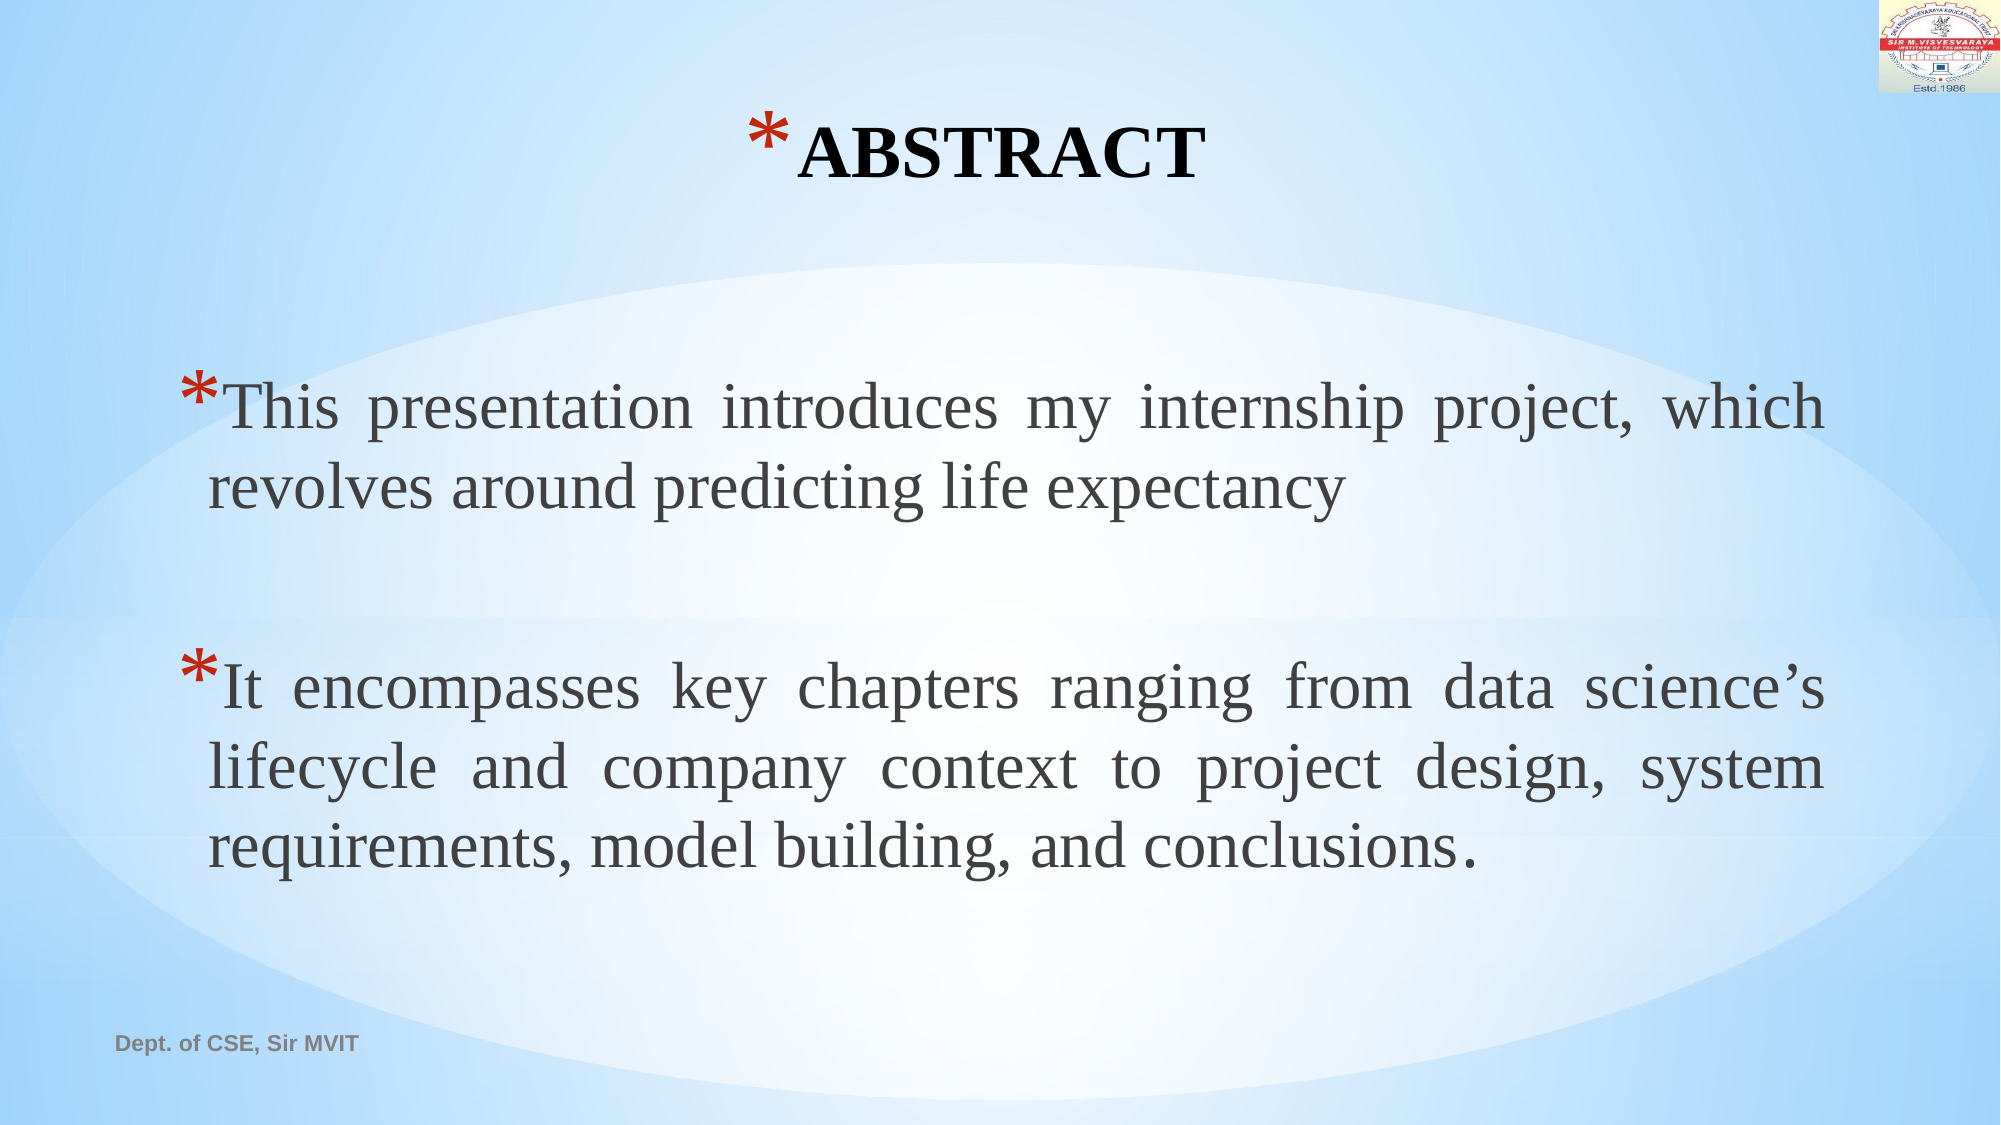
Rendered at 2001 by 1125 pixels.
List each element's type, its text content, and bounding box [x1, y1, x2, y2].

list This presentation introduces my internship project, which revolves around predicting life expectancy It encompasses key chapters ranging from data science’s lifecycle and company context to project design, system requirements, model building, and conclusions. [156, 155, 1844, 1000]
title ABSTRACT [131, 94, 1820, 304]
footer Dept. of CSE, Sir MVIT [99, 1012, 834, 1073]
picture [1879, 0, 2000, 93]
